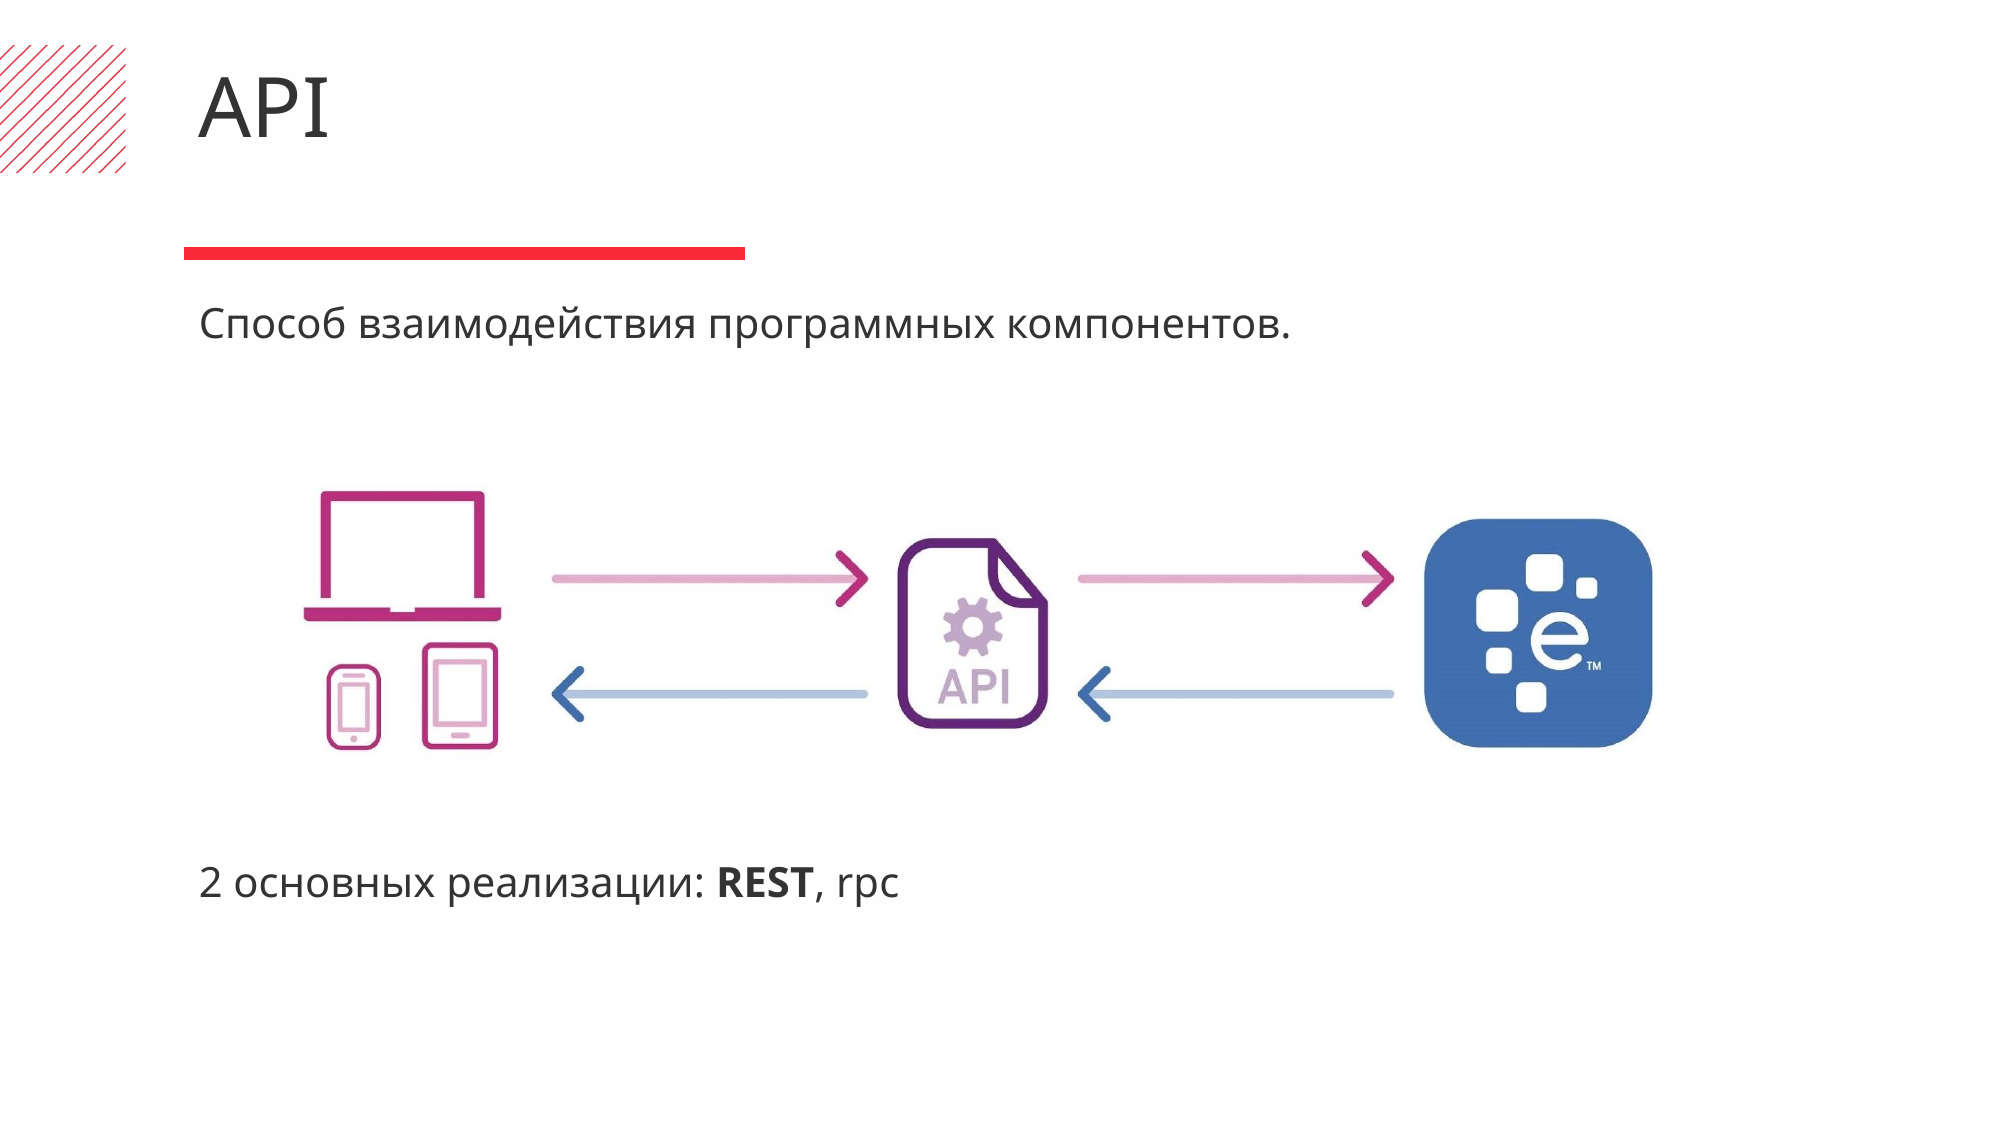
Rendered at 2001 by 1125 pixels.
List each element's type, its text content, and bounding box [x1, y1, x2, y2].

list API [183, 58, 1780, 194]
picture [0, 45, 126, 173]
list Способ взаимодействия программных компонентов. 2 основных реализации: REST, rpc [183, 294, 1796, 944]
picture [266, 437, 1697, 801]
